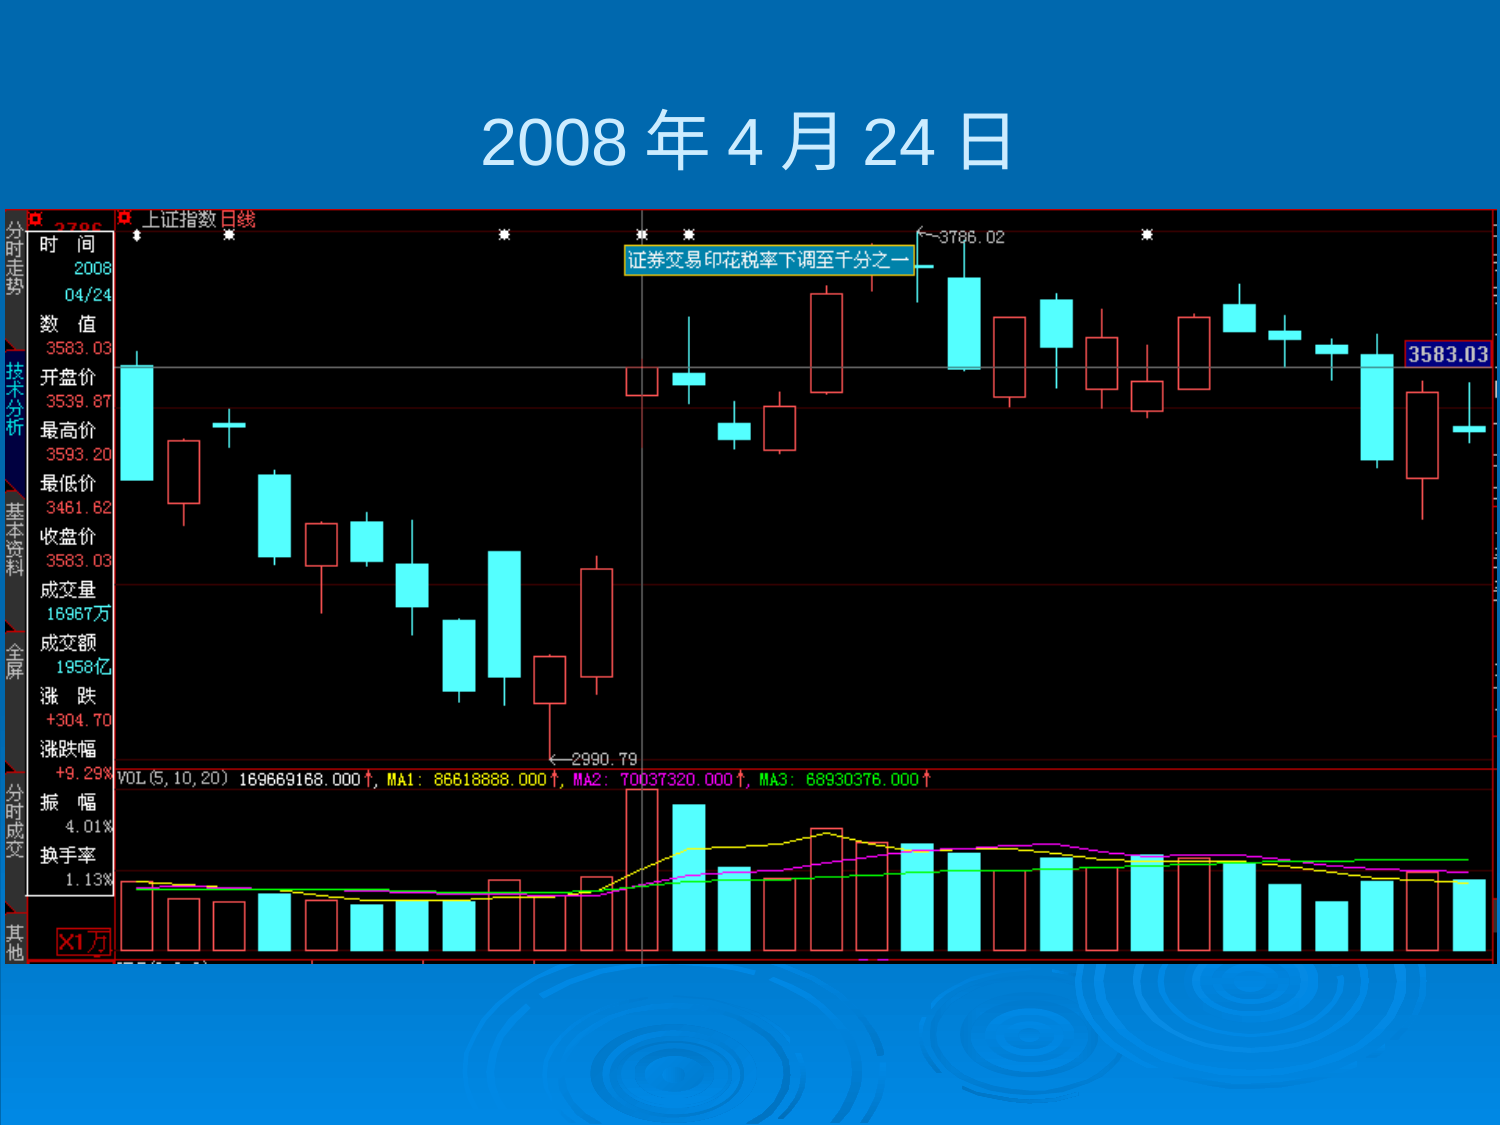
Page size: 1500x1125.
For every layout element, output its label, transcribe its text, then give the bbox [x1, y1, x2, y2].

picture [5, 209, 1497, 965]
title 2008年4月24日 [74, 45, 1426, 207]
